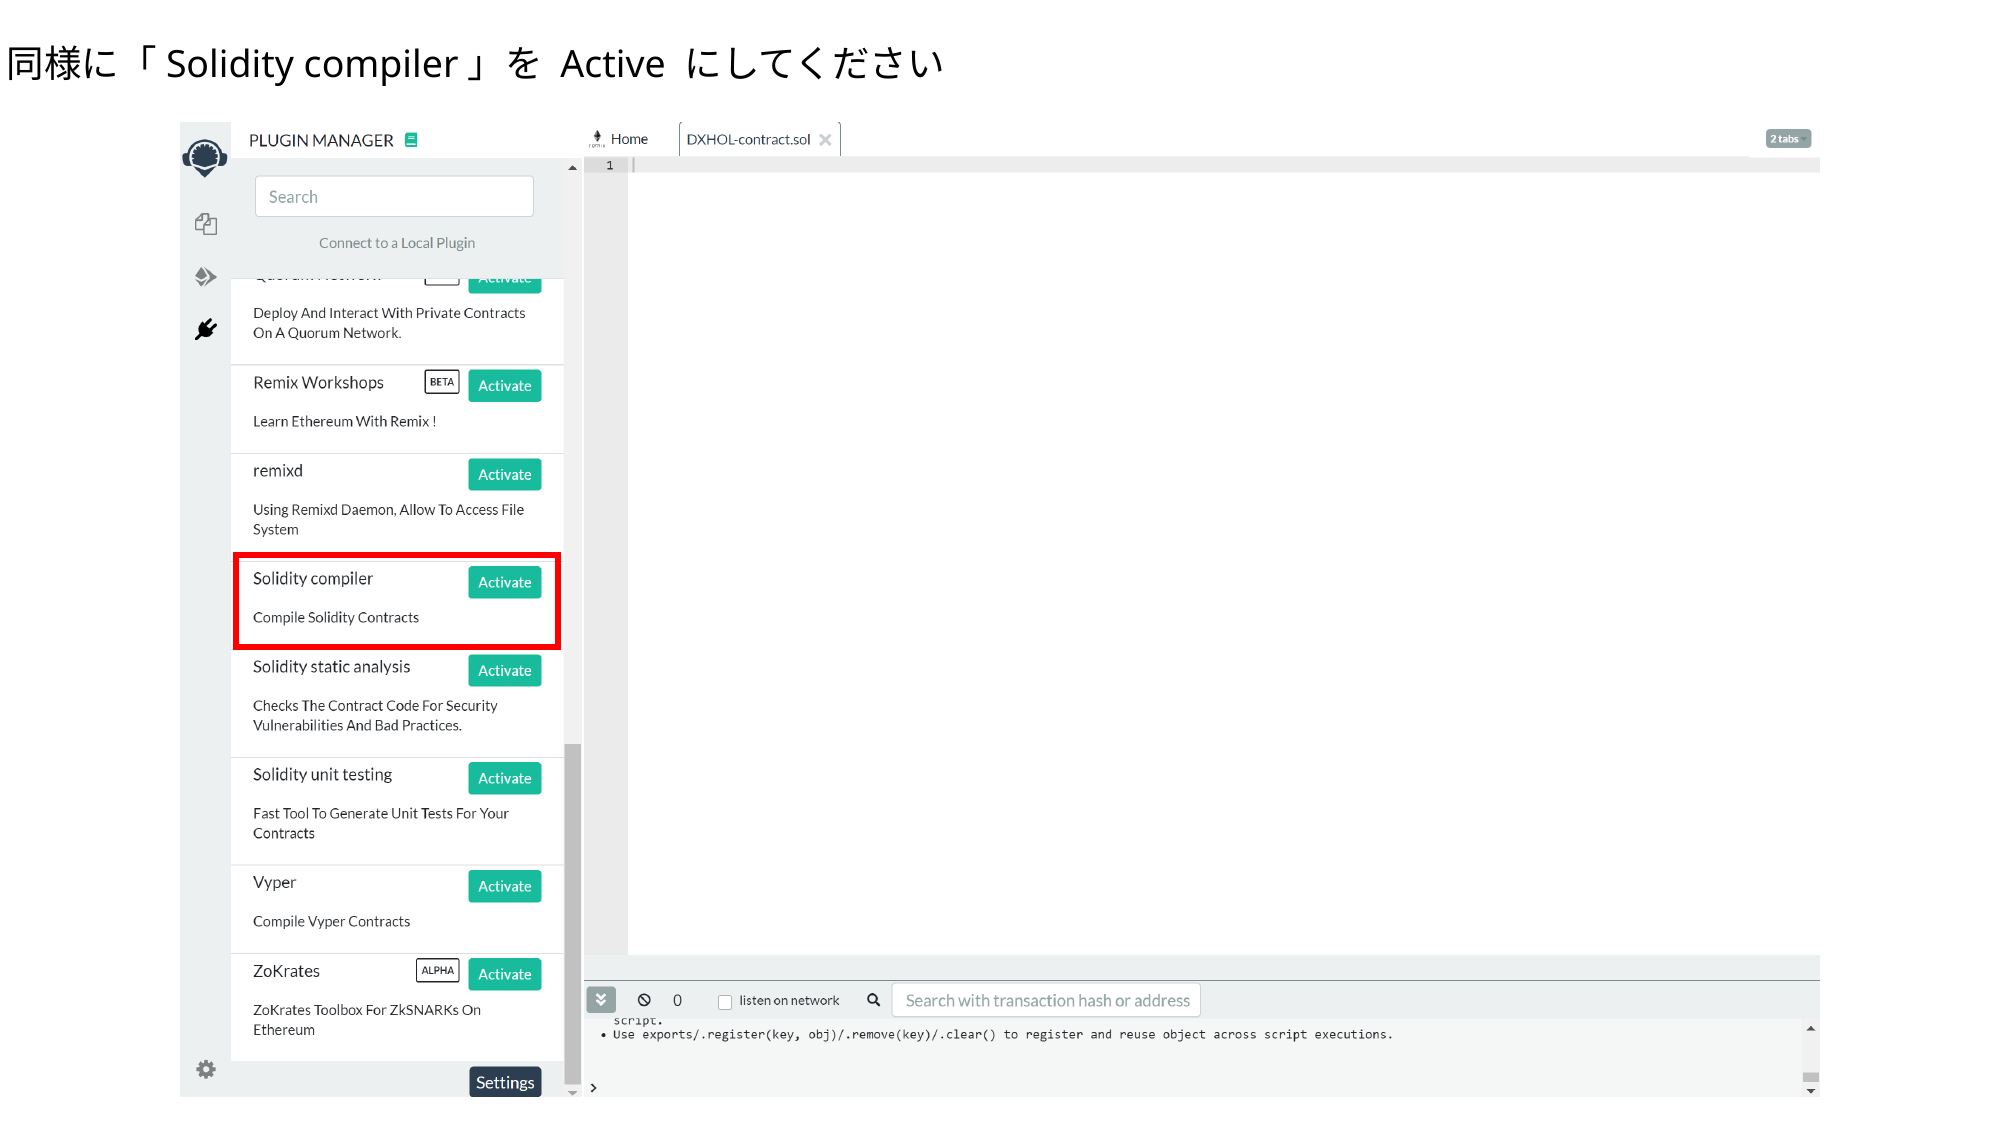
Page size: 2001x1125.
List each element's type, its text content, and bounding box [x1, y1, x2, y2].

picture [180, 122, 1820, 1097]
text_box 同様に「Solidity compiler」を Active にしてください [0, 32, 960, 93]
